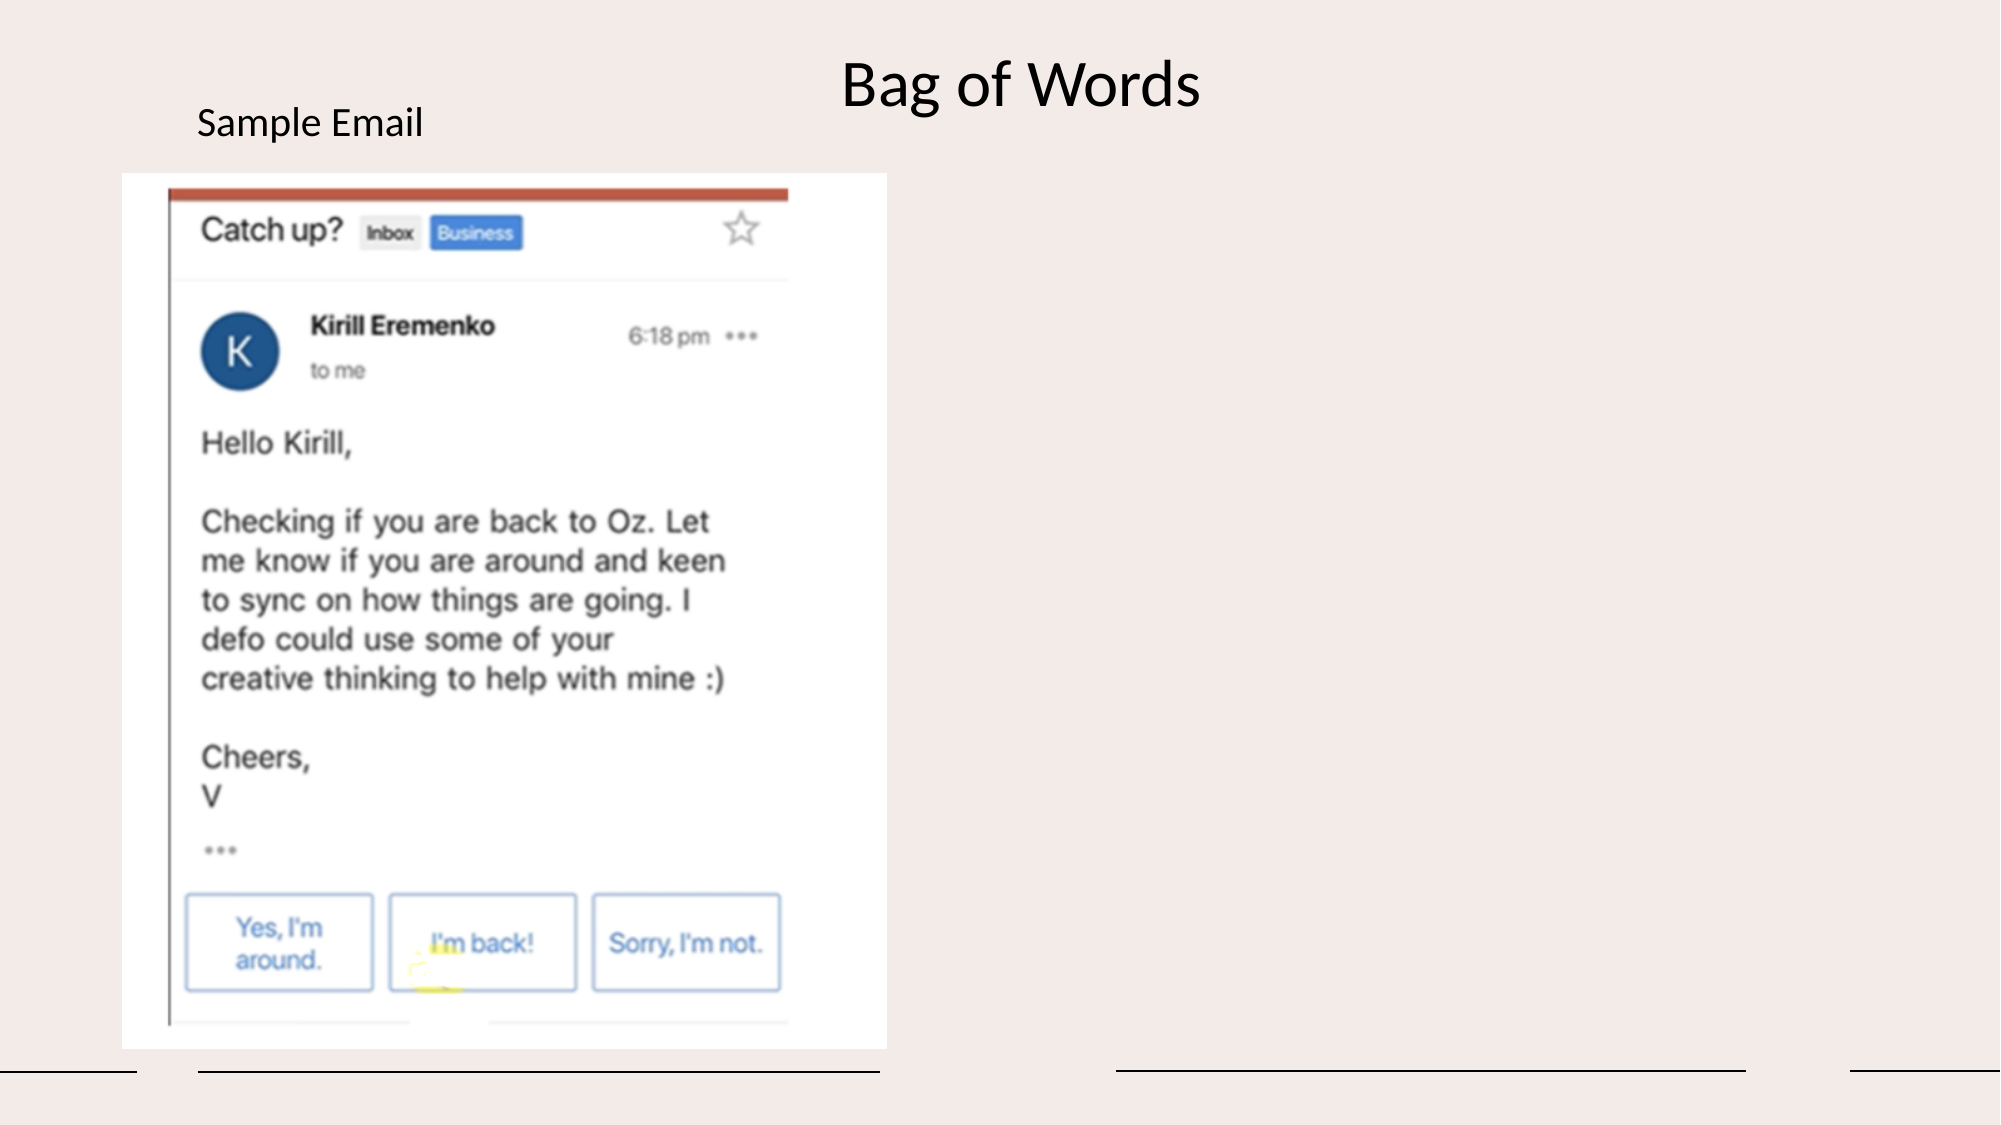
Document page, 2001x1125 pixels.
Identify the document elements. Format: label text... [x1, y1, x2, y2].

text_box Bag of Words [524, 32, 1519, 118]
text_box Sample Email [182, 87, 927, 153]
picture [122, 173, 887, 1049]
